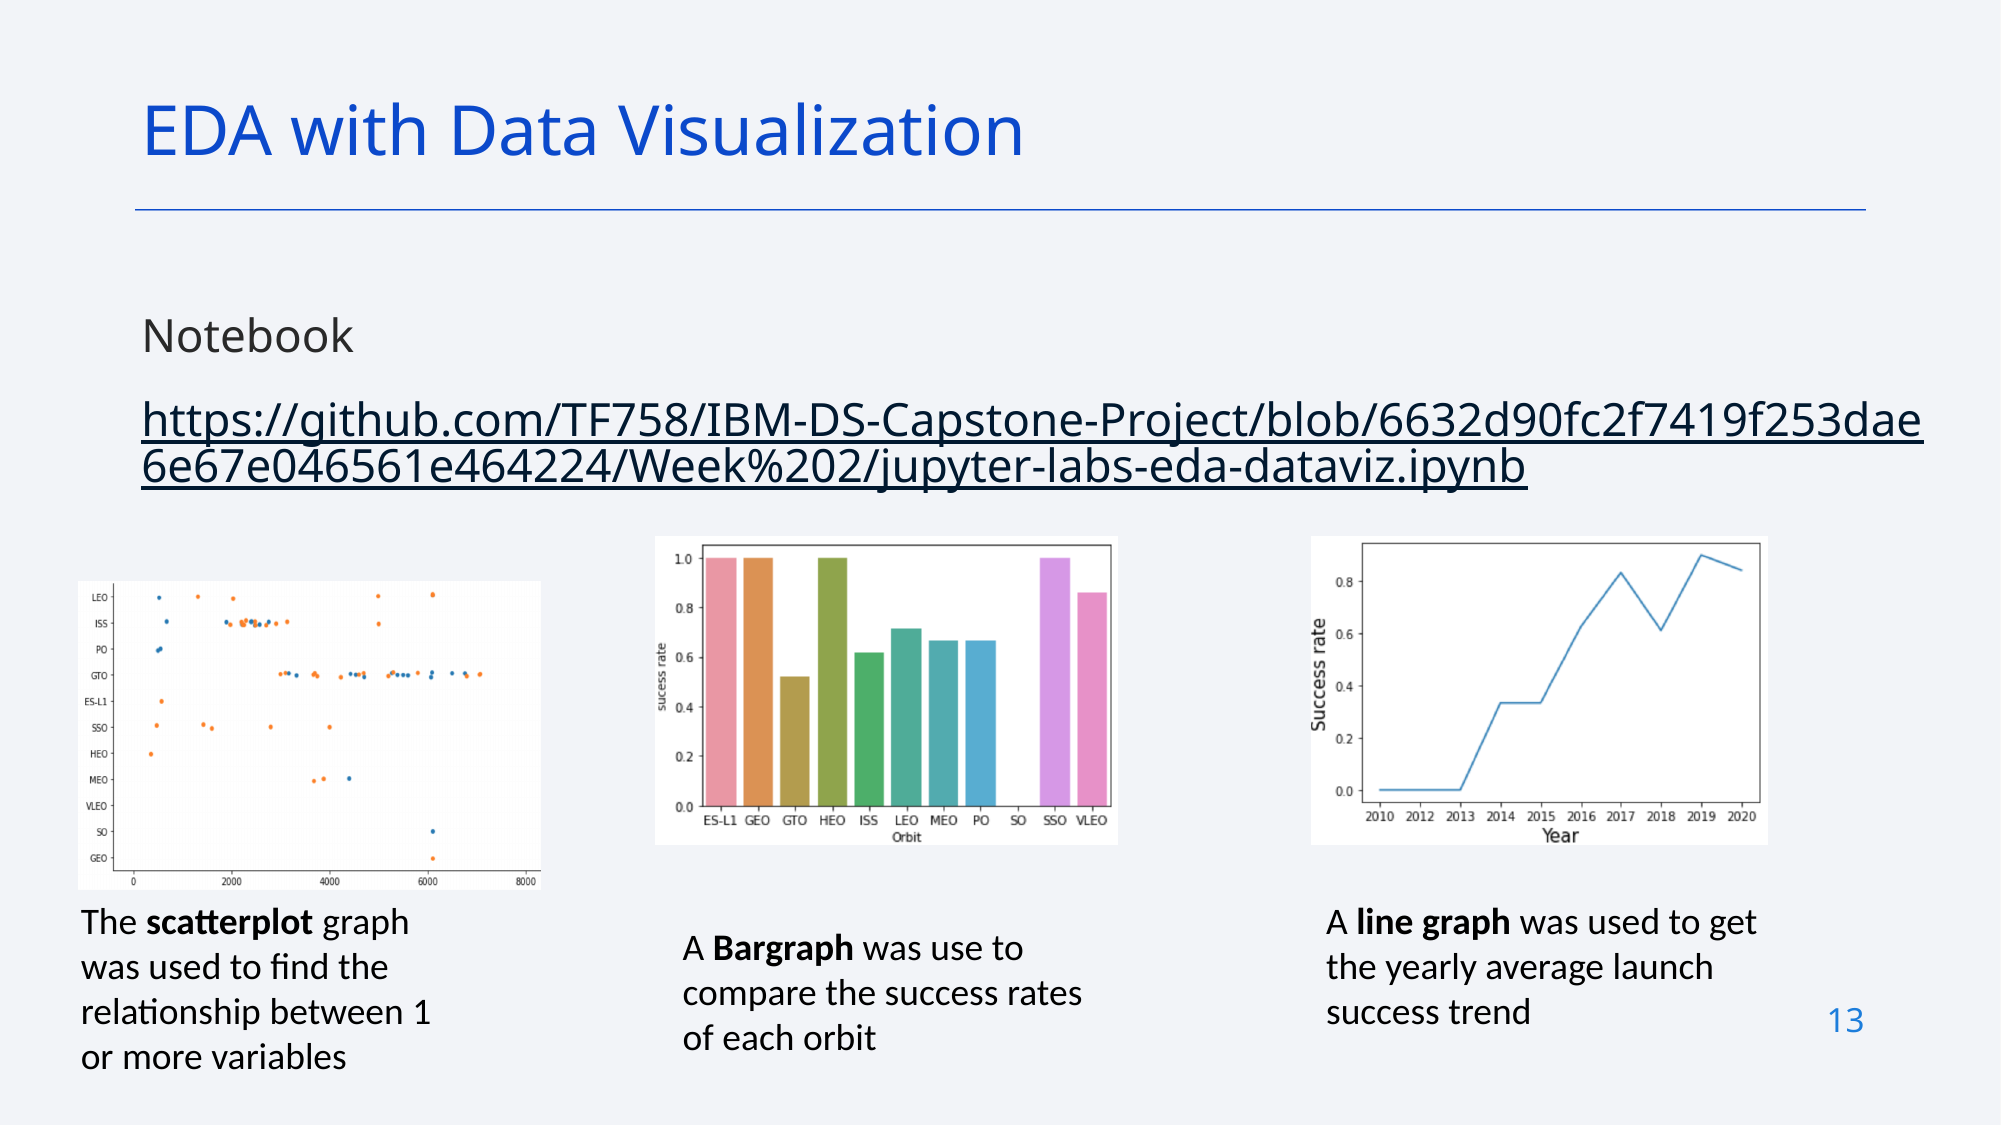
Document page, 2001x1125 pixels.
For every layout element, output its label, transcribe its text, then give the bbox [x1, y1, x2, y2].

slide_number 13 [1817, 988, 1880, 1055]
text_box A Bargraph was use to compare the success rates of each orbit [667, 916, 1106, 1066]
list Notebook https://github.com/TF758/IBM-DS-Capstone-Project/blob/6632d90fc2f7419f253dae6e67e046561e464224/Week%202/jupyter-labs-eda-dataviz.ipynb [126, 299, 1949, 631]
text_box EDA with Data Visualization [126, 88, 1852, 179]
text_box The scatterplot graph was used to find the relationship between 1 or more variables [66, 889, 449, 1085]
picture [0, 0, 2001, 1125]
text_box A line graph was used to get the yearly average launch success trend [1311, 889, 1817, 1085]
